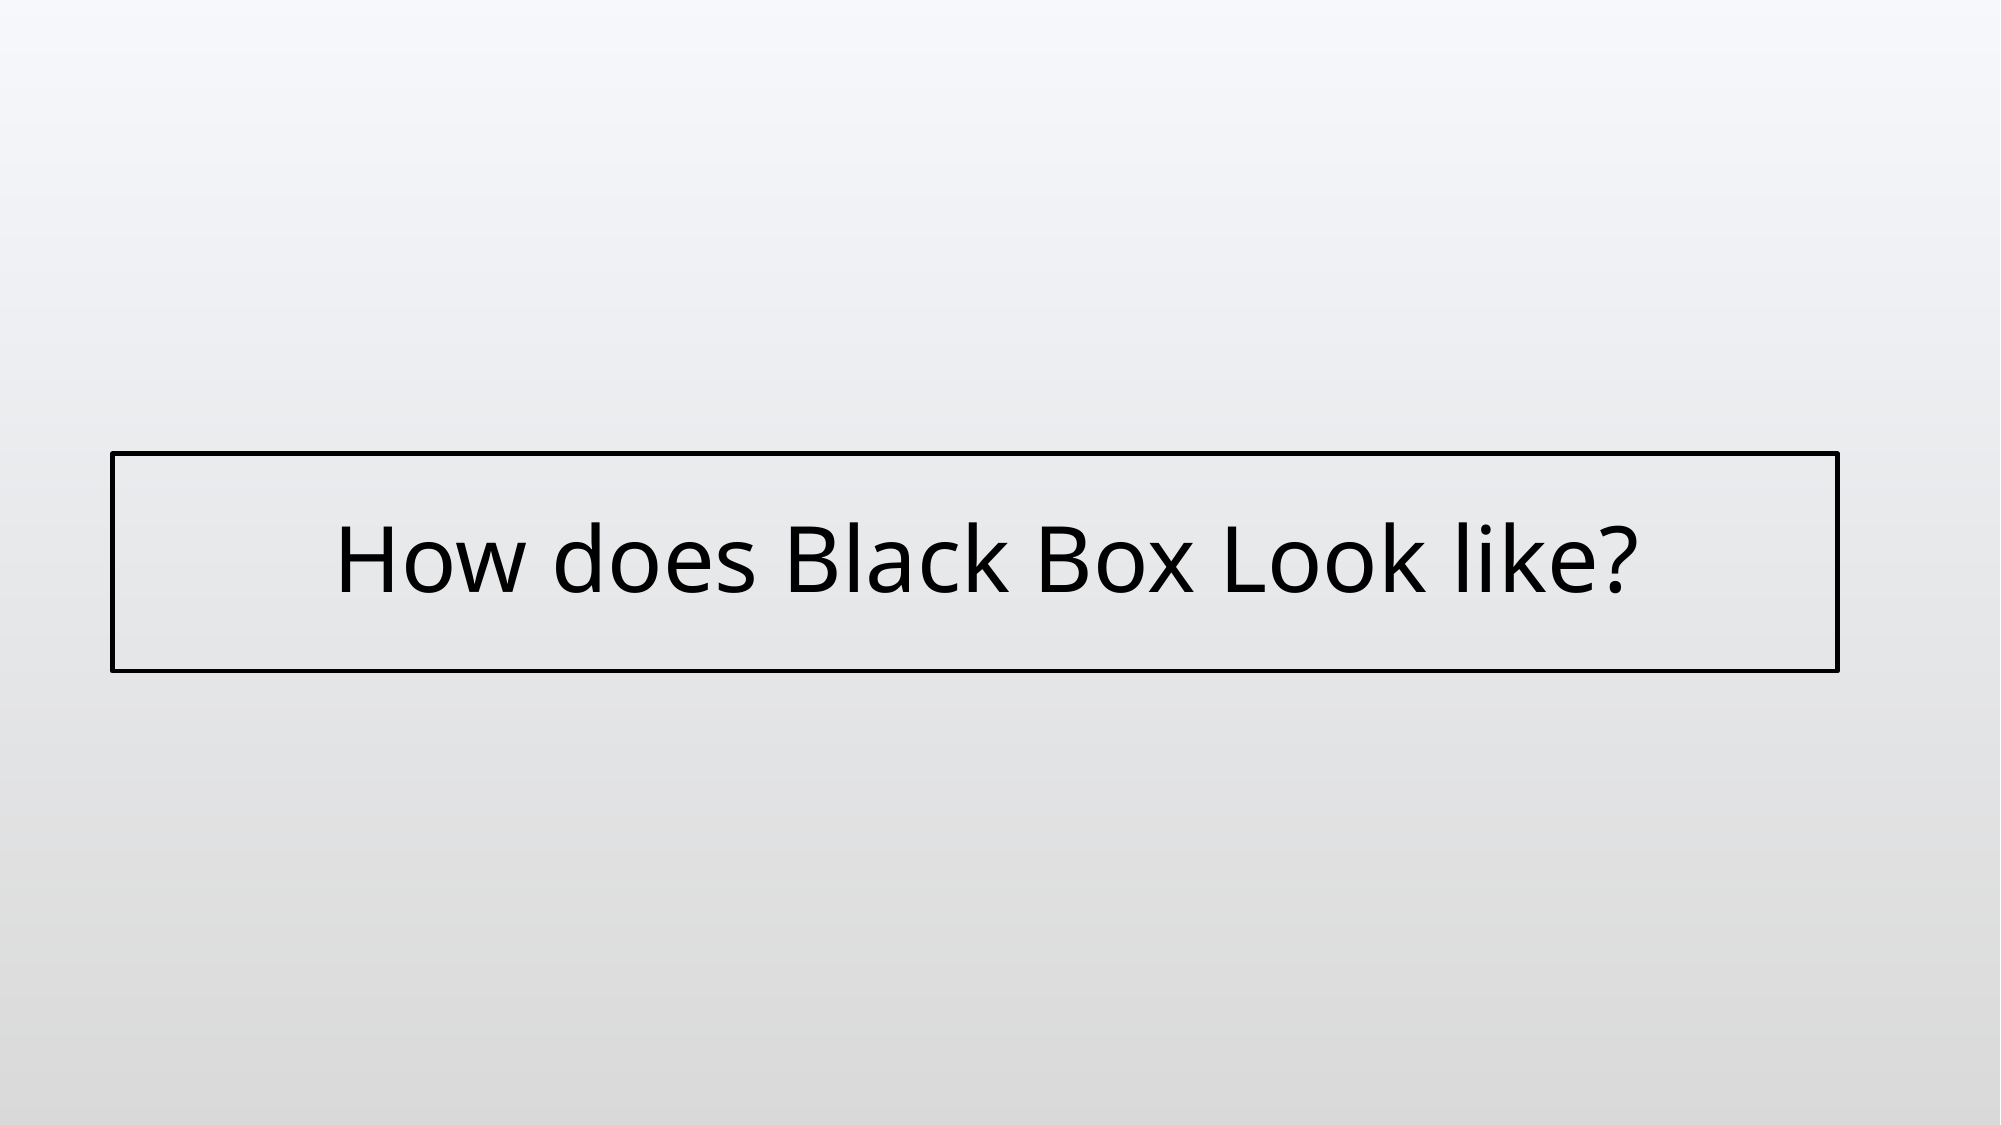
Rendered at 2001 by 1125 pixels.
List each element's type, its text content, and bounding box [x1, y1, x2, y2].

title How does Black Box Look like? [112, 453, 1838, 672]
